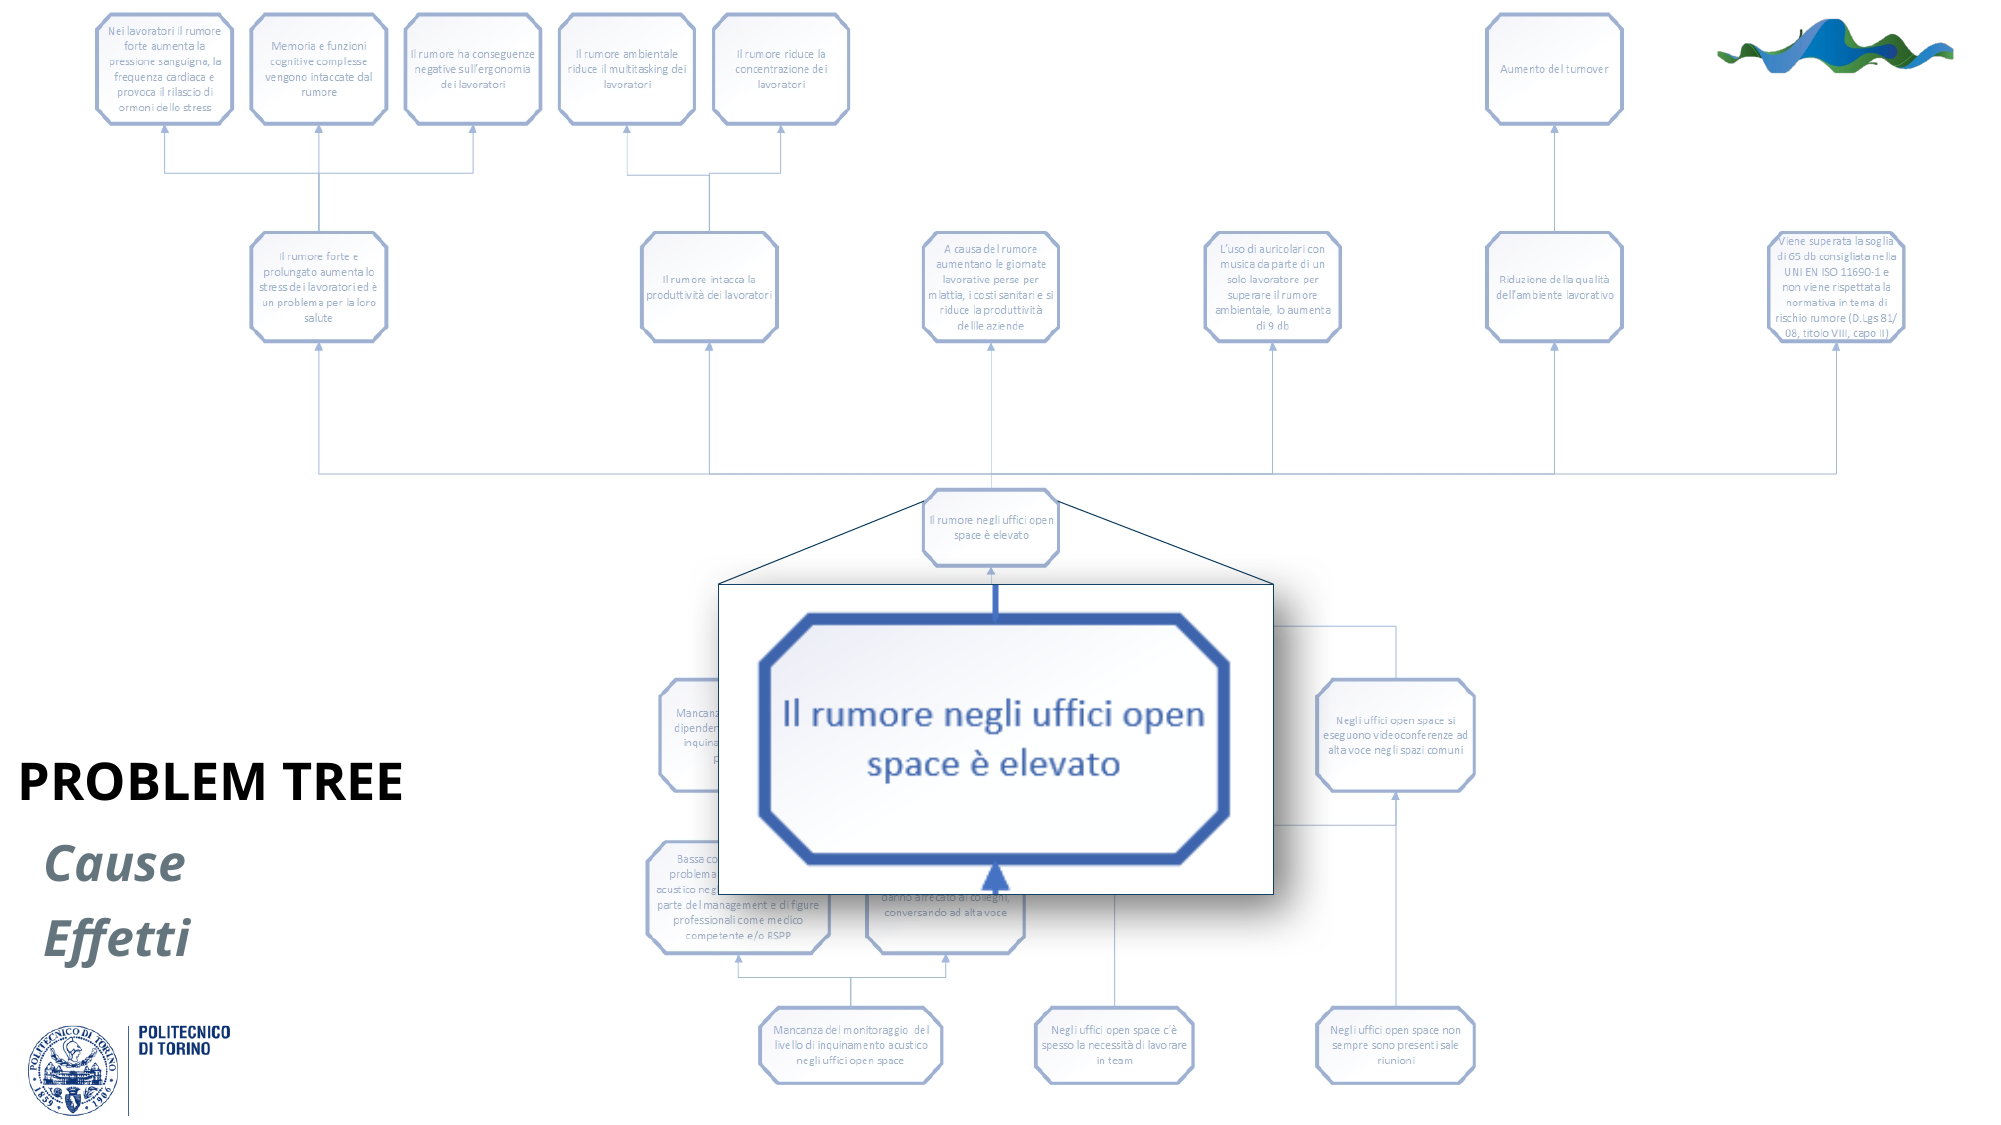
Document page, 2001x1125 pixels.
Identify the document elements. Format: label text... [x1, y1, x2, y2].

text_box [718, 501, 925, 584]
text_box Cause [29, 823, 94, 899]
picture [26, 12, 1983, 1125]
text_box Effetti [29, 899, 94, 975]
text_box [1057, 501, 1274, 584]
text_box PROBLEM TREE [2, 396, 94, 820]
